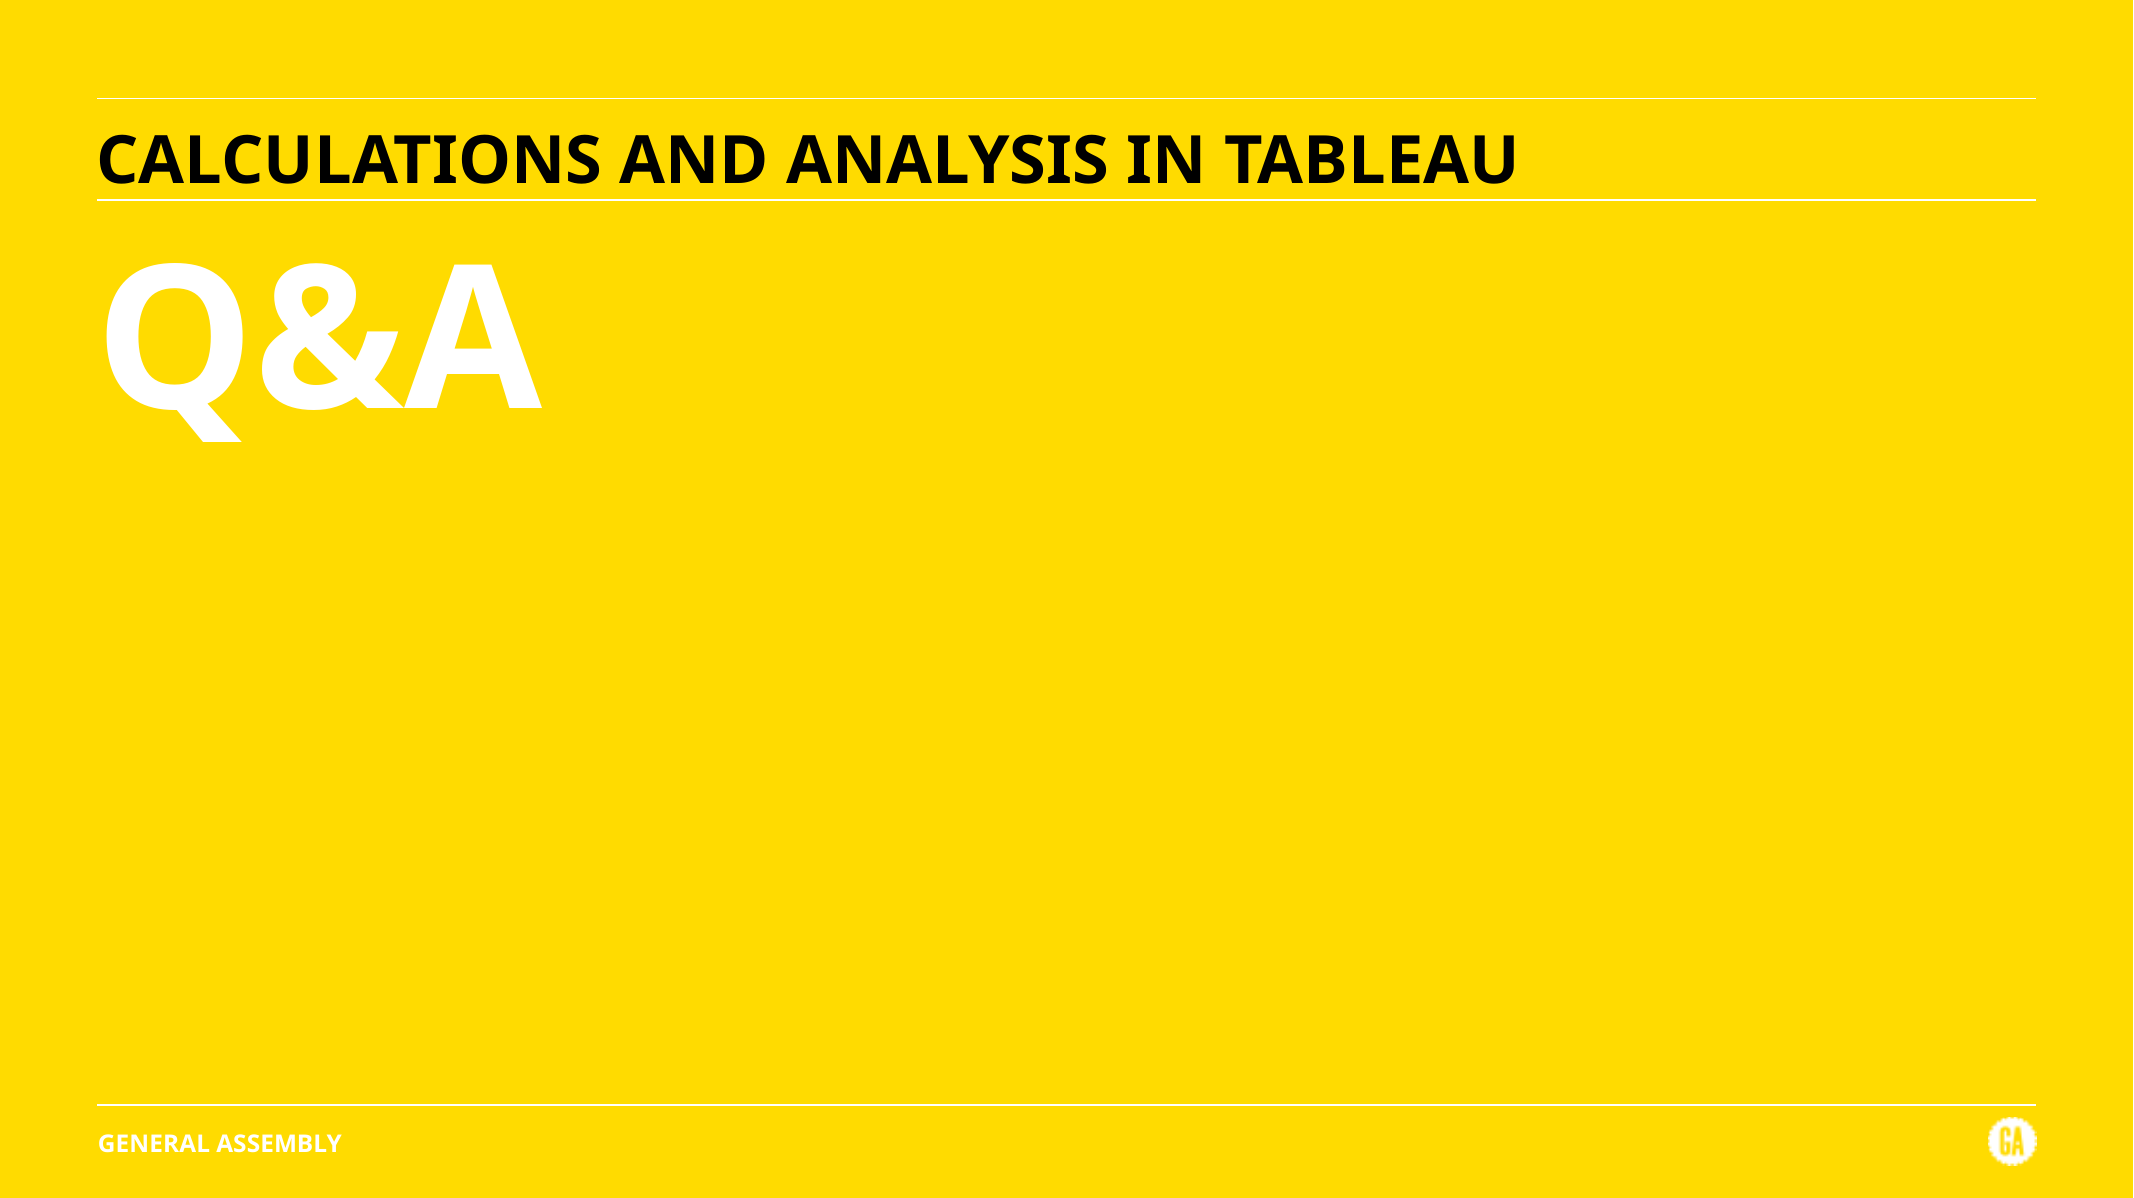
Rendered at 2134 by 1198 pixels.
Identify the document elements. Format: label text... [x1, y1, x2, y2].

picture [1988, 1117, 2037, 1166]
title CALCULATIONS AND ANALYSIS IN TABLEAU [81, 98, 2024, 216]
